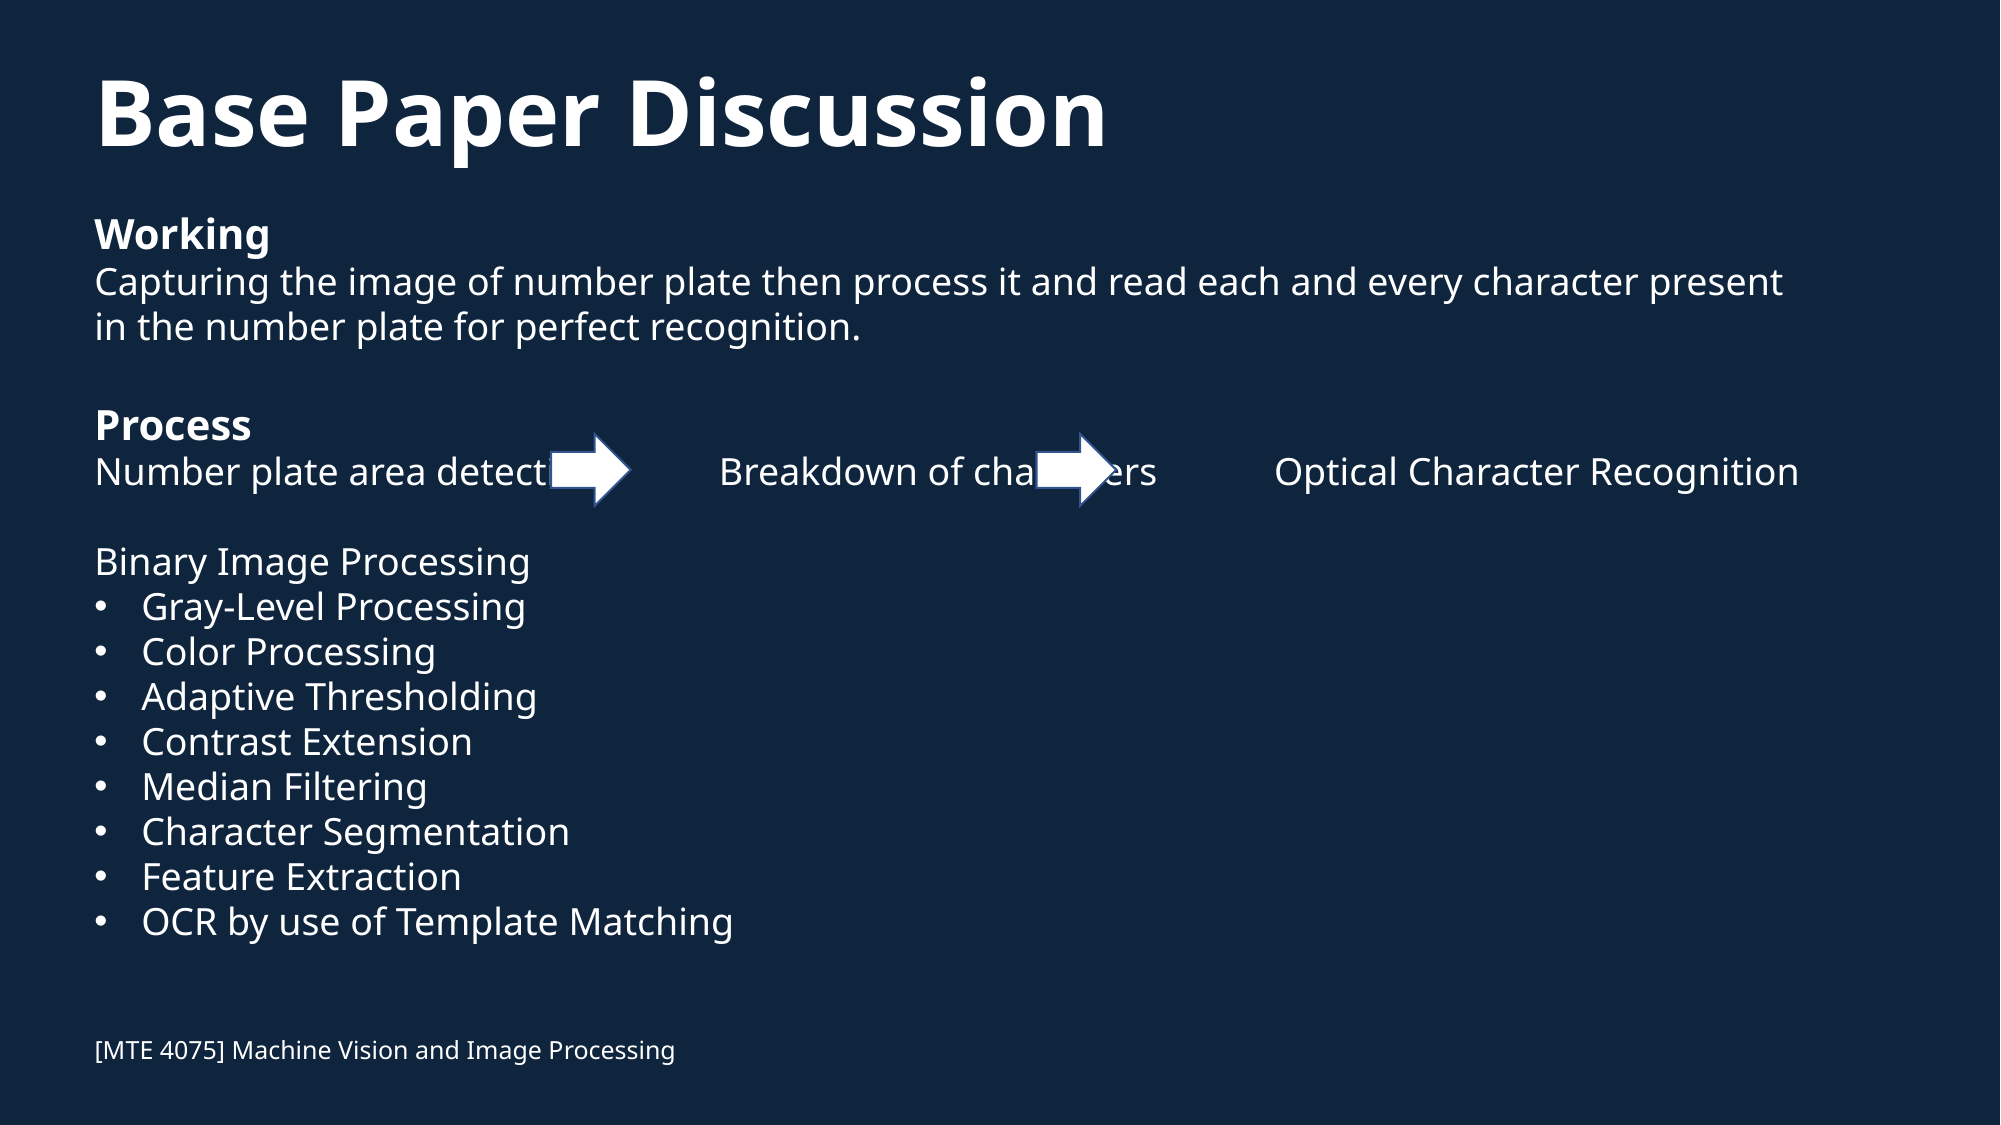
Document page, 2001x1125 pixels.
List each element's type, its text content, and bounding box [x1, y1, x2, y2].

text_box [1035, 431, 1118, 509]
text_box [549, 431, 633, 509]
text_box Working Capturing the image of number plate then process it and read each and every character present in the number plate for perfect recognition. Process Number plate area detection Breakdown of characters Optical Character Recognition Binary Image Processing Gray-Level Processing Color Processing Adaptive Thresholding Contrast Extension Median Filtering Character Segmentation Feature Extraction OCR by use of Template Matching [79, 200, 1820, 951]
text_box Base Paper Discussion [79, 47, 1820, 173]
footer [MTE 4075] Machine Vision and Image Processing [79, 1020, 755, 1080]
